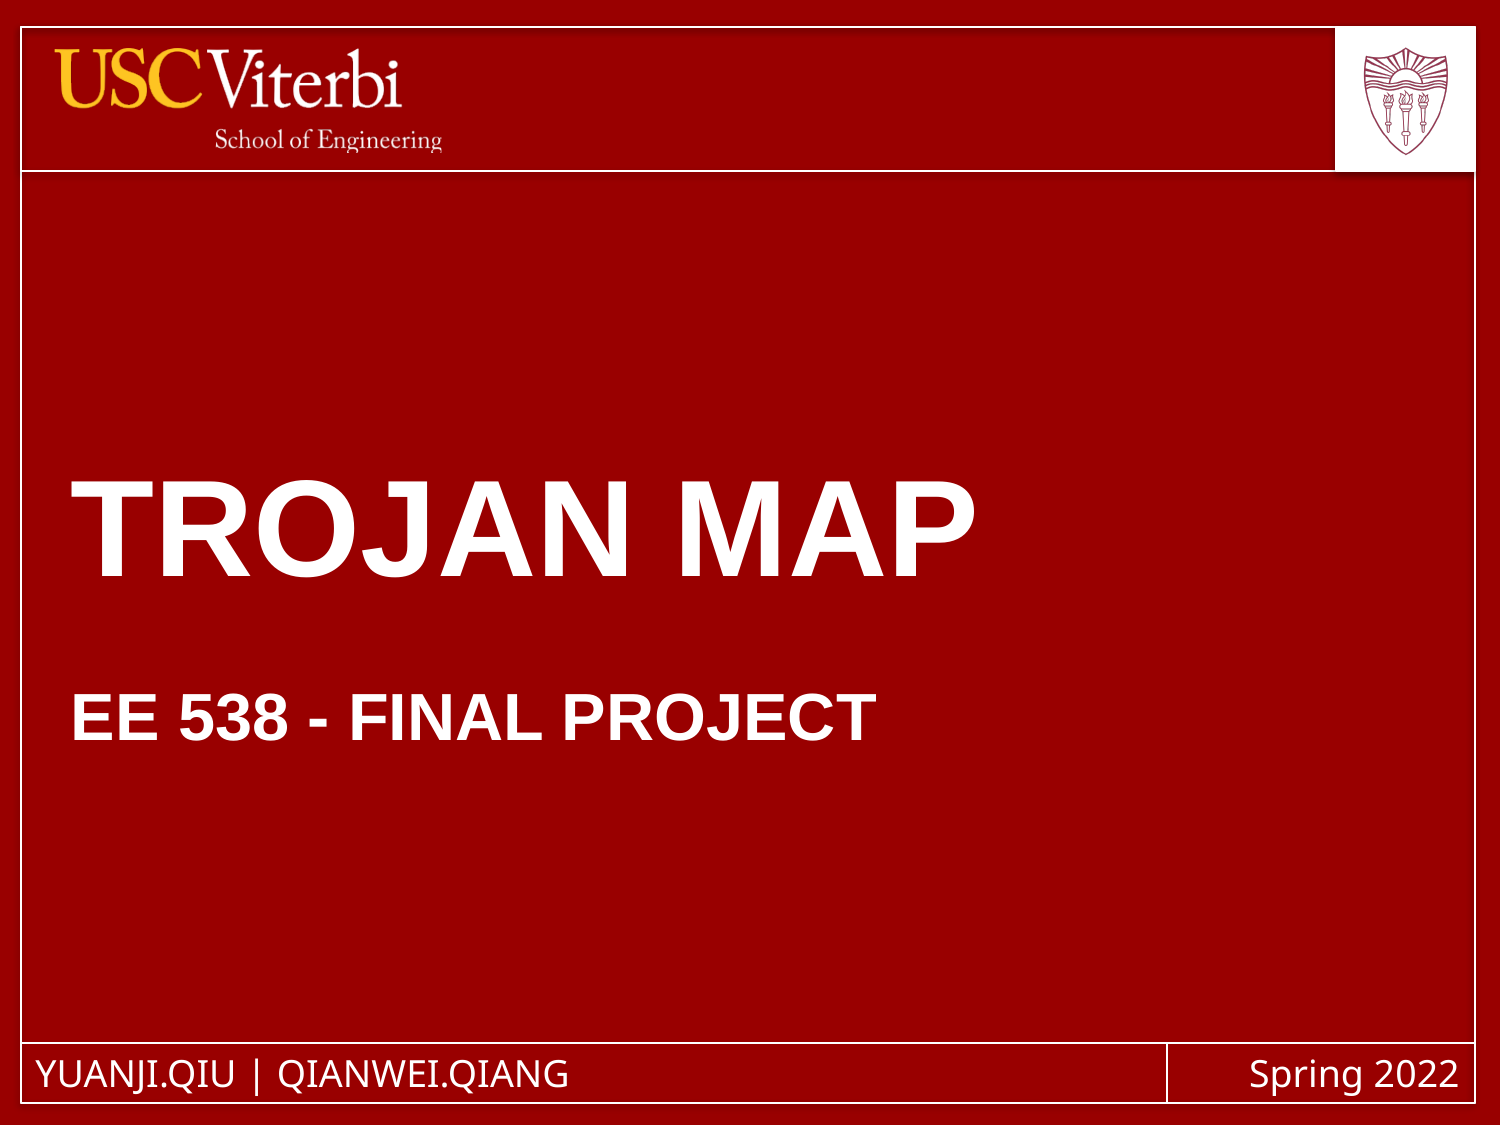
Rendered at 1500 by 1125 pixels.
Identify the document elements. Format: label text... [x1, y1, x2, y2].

slide_number Spring 2022 [1168, 1042, 1476, 1104]
title Trojan Map [56, 289, 1371, 611]
text_box EE 538 - Final Project [56, 665, 1371, 761]
footer YuanJi.Qiu | QianWei.Qiang [20, 1042, 1168, 1104]
